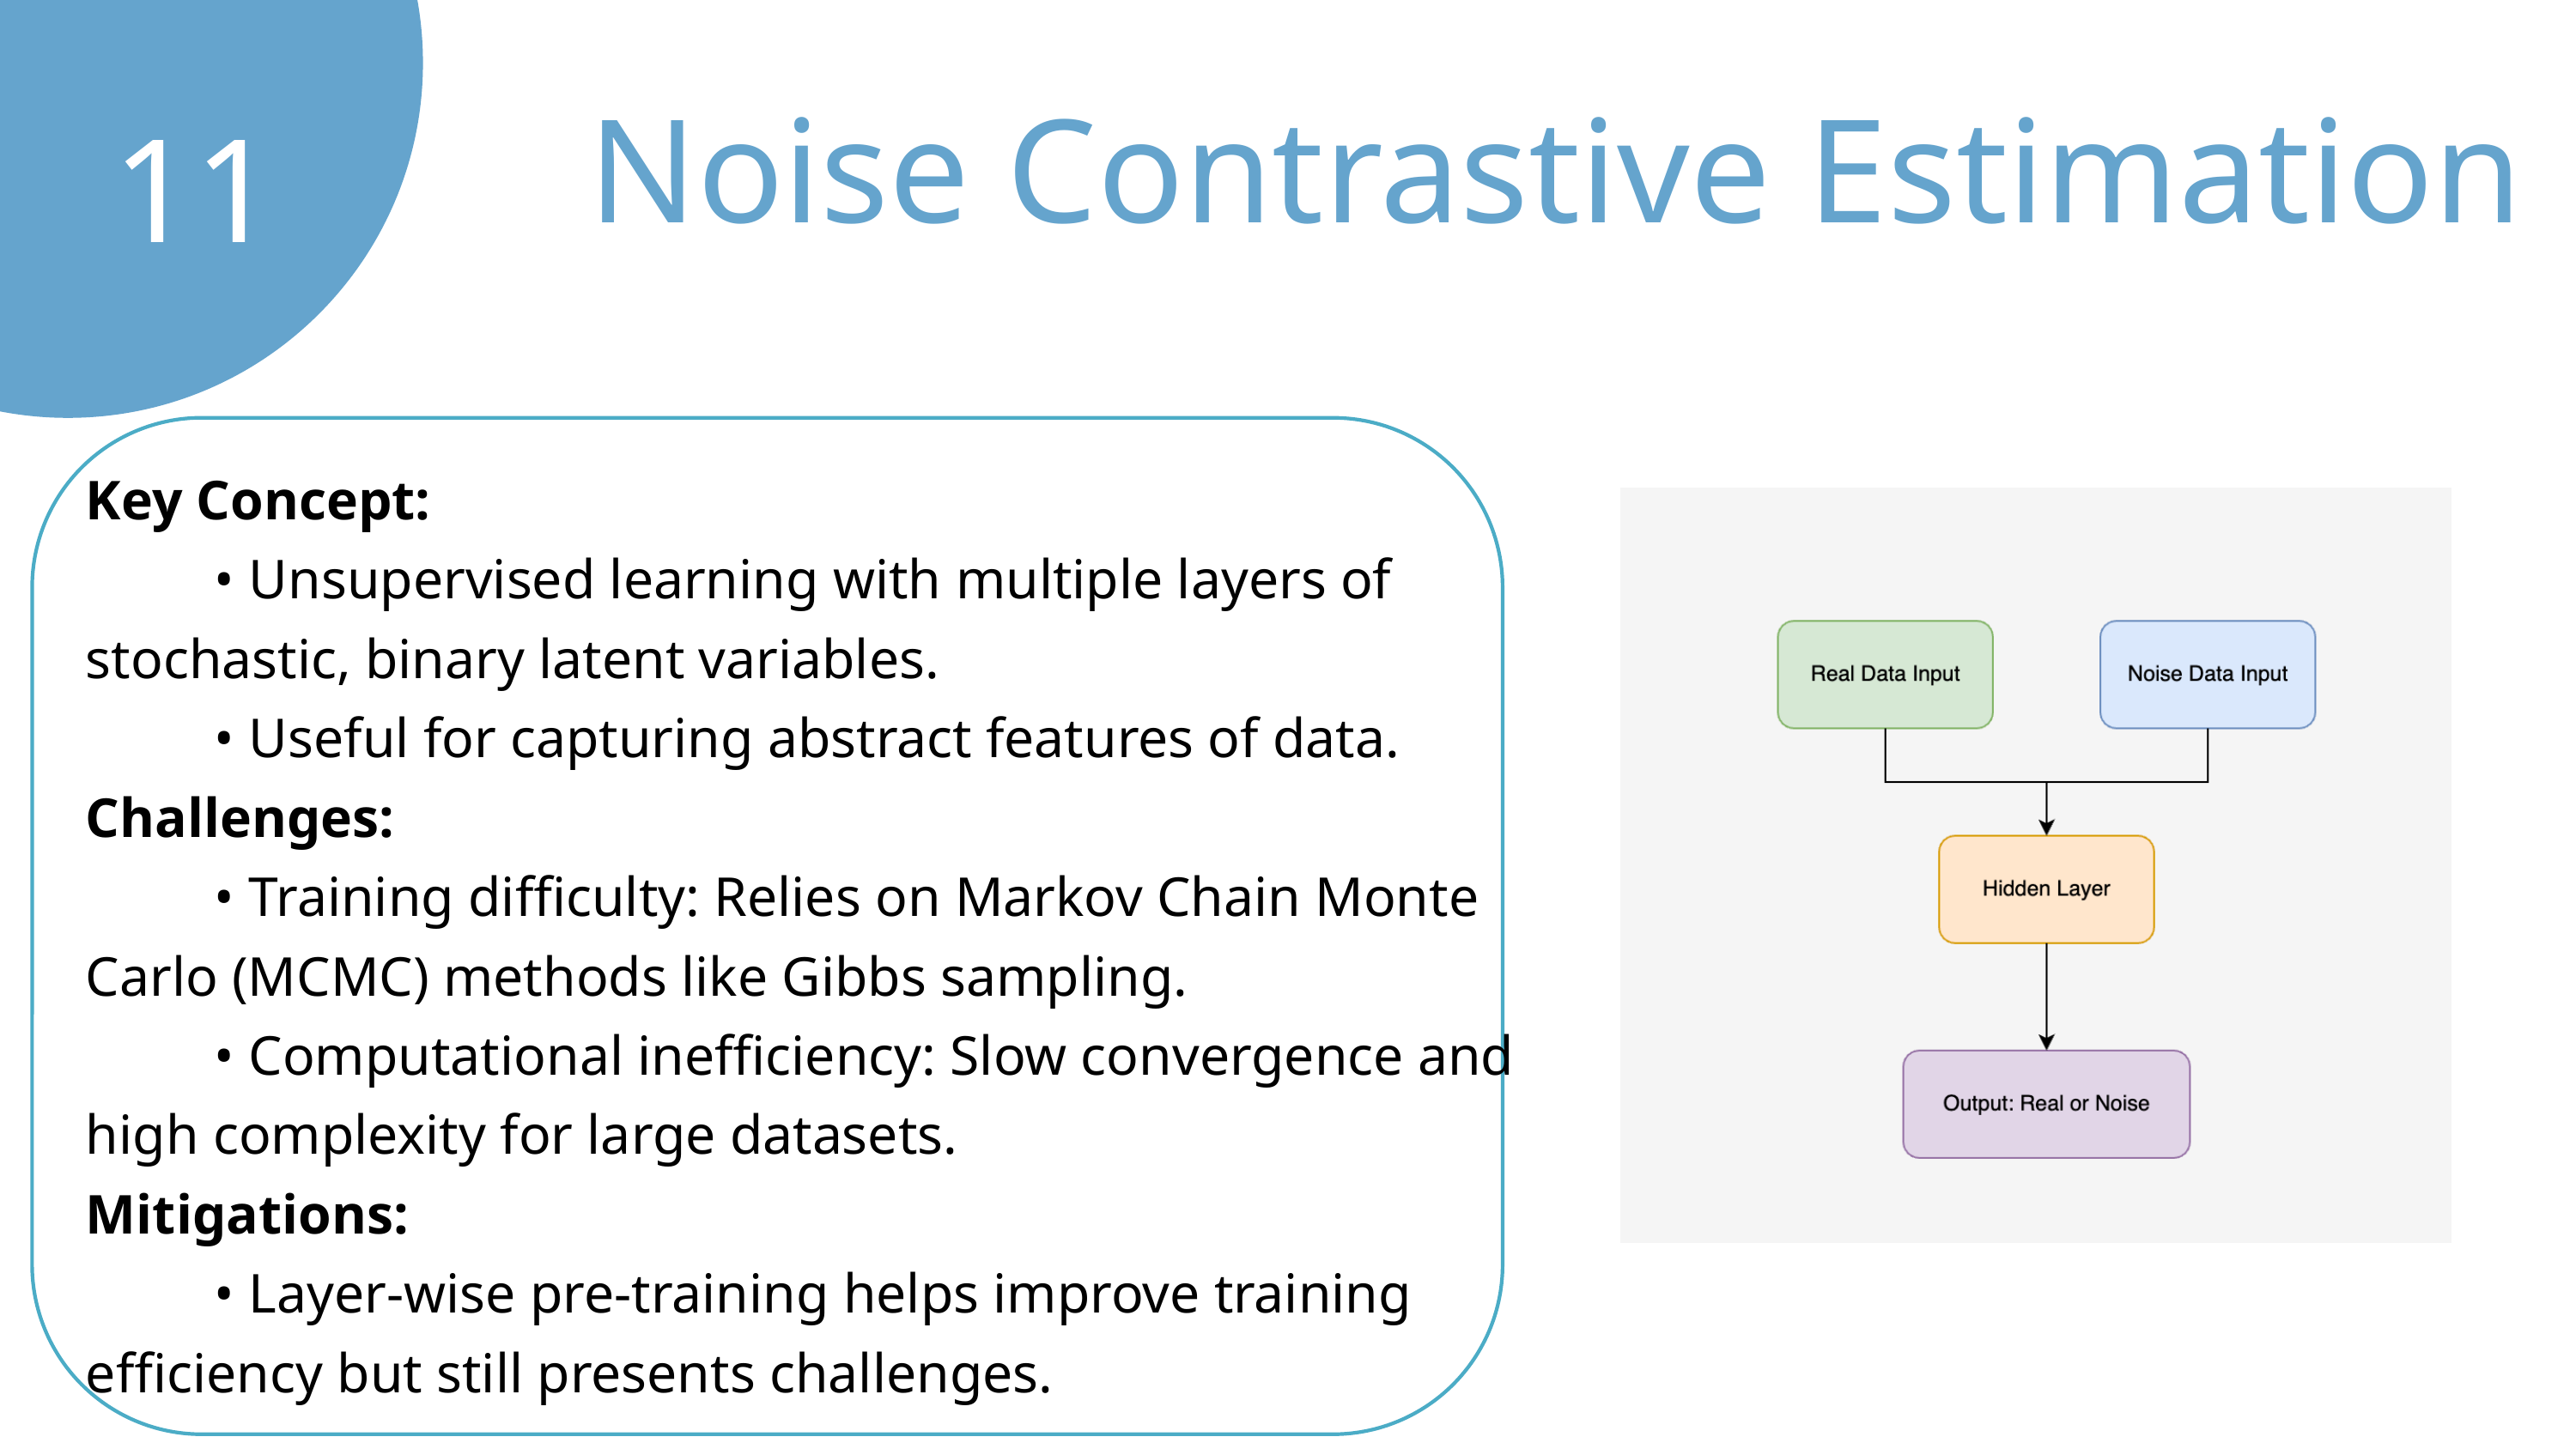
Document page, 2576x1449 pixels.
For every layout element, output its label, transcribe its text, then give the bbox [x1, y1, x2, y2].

text_box Key Concept: • Unsupervised learning with multiple layers of stochastic, binary latent variables. • Useful for capturing abstract features of data. Challenges: • Training difficulty: Relies on Markov Chain Monte Carlo (MCMC) methods like Gibbs sampling. • Computational inefficiency: Slow convergence and high complexity for large datasets. Mitigations: • Layer-wise pre-training helps improve training efficiency but still presents challenges. [85, 451, 1543, 1404]
text_box [98, 415, 1437, 451]
text_box [100, 1404, 1434, 1436]
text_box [0, 0, 423, 418]
picture [1620, 488, 2451, 1244]
text_box [30, 461, 85, 1391]
text_box Noise Contrastive Estimation [536, 51, 2576, 252]
